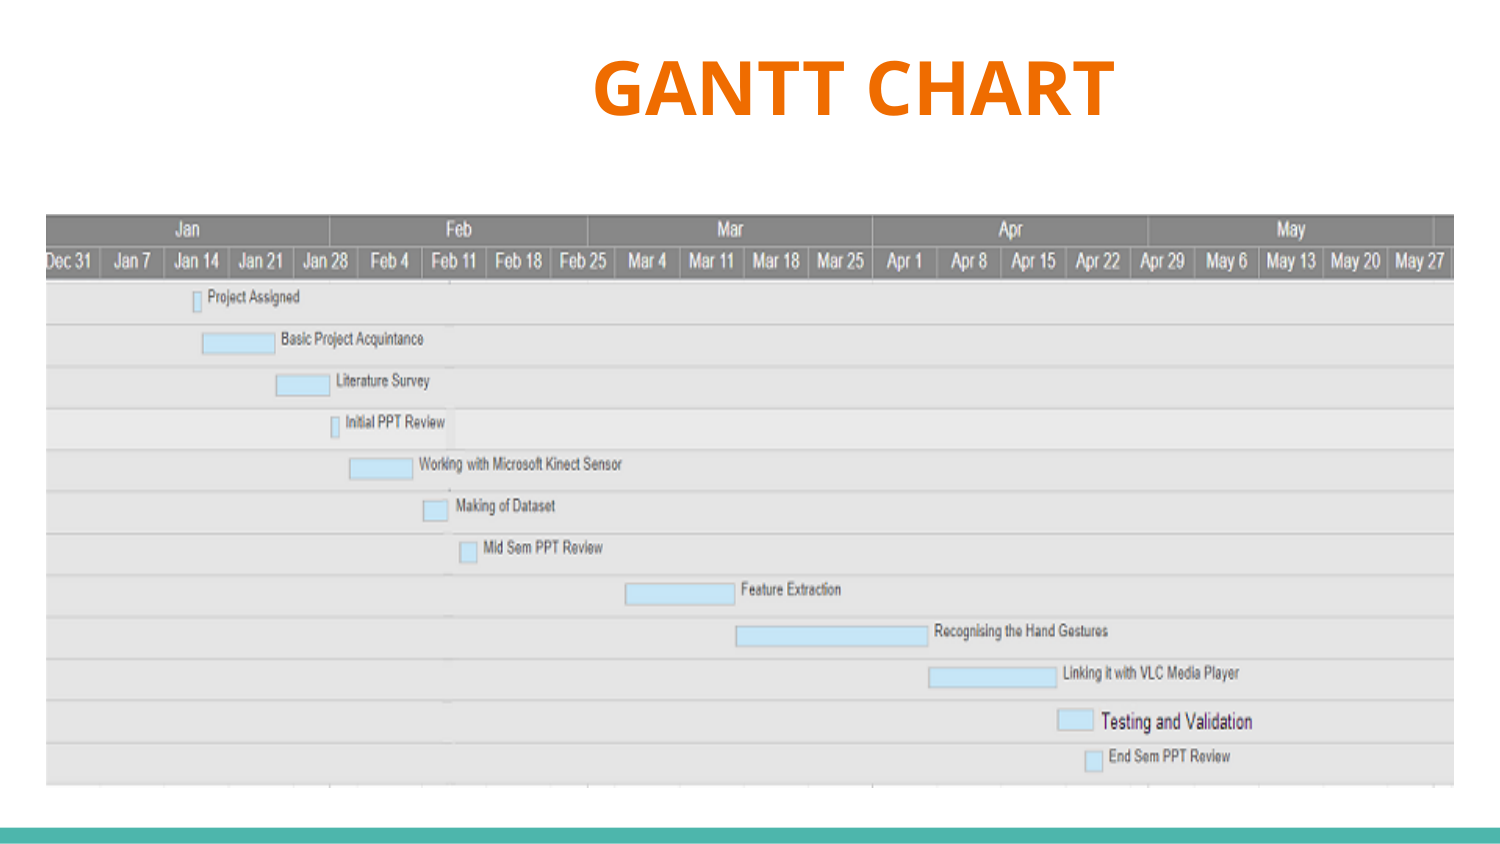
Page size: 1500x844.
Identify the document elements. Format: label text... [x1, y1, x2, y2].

title GANTT CHART [51, 25, 1449, 148]
picture [46, 213, 1454, 789]
